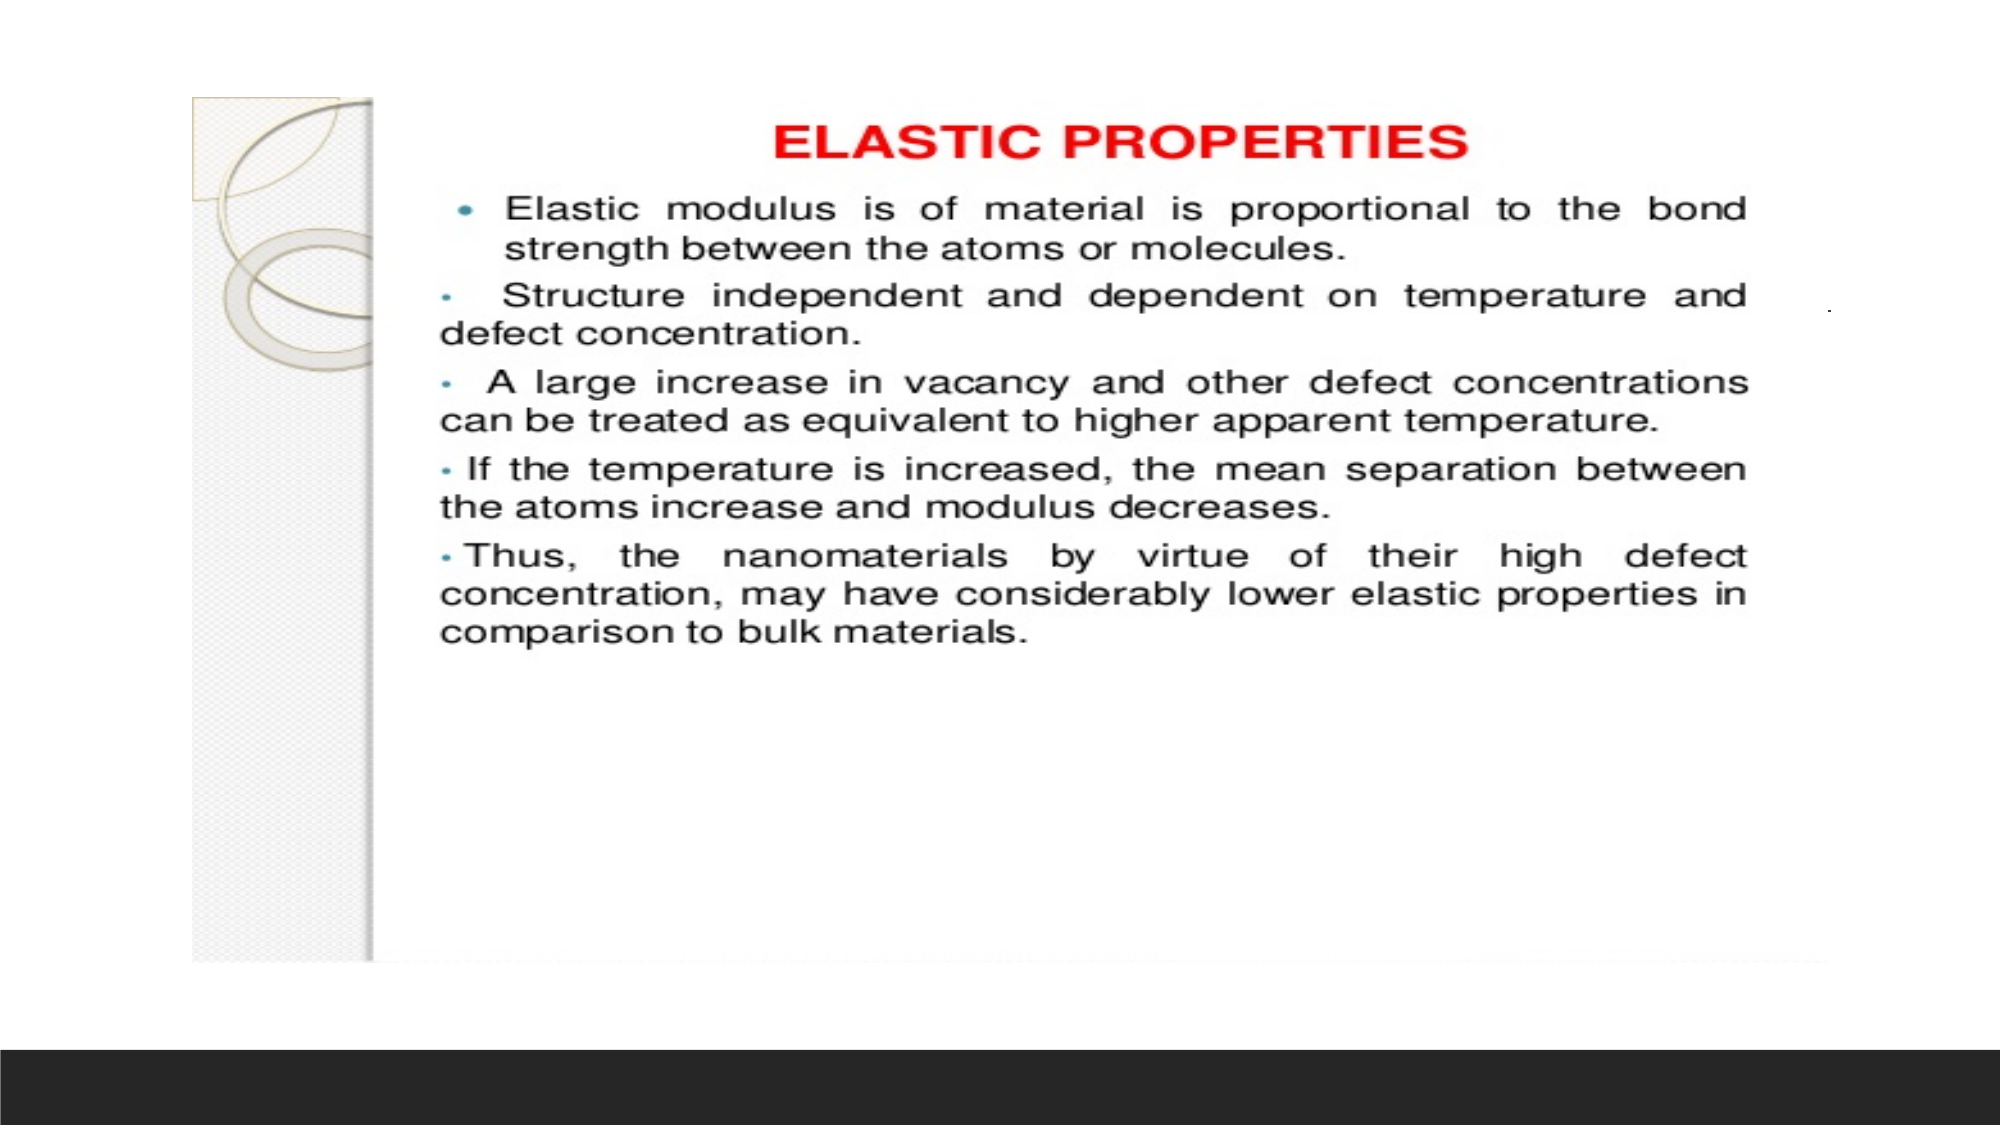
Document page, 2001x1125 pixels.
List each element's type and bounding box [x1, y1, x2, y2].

list [191, 96, 1828, 963]
